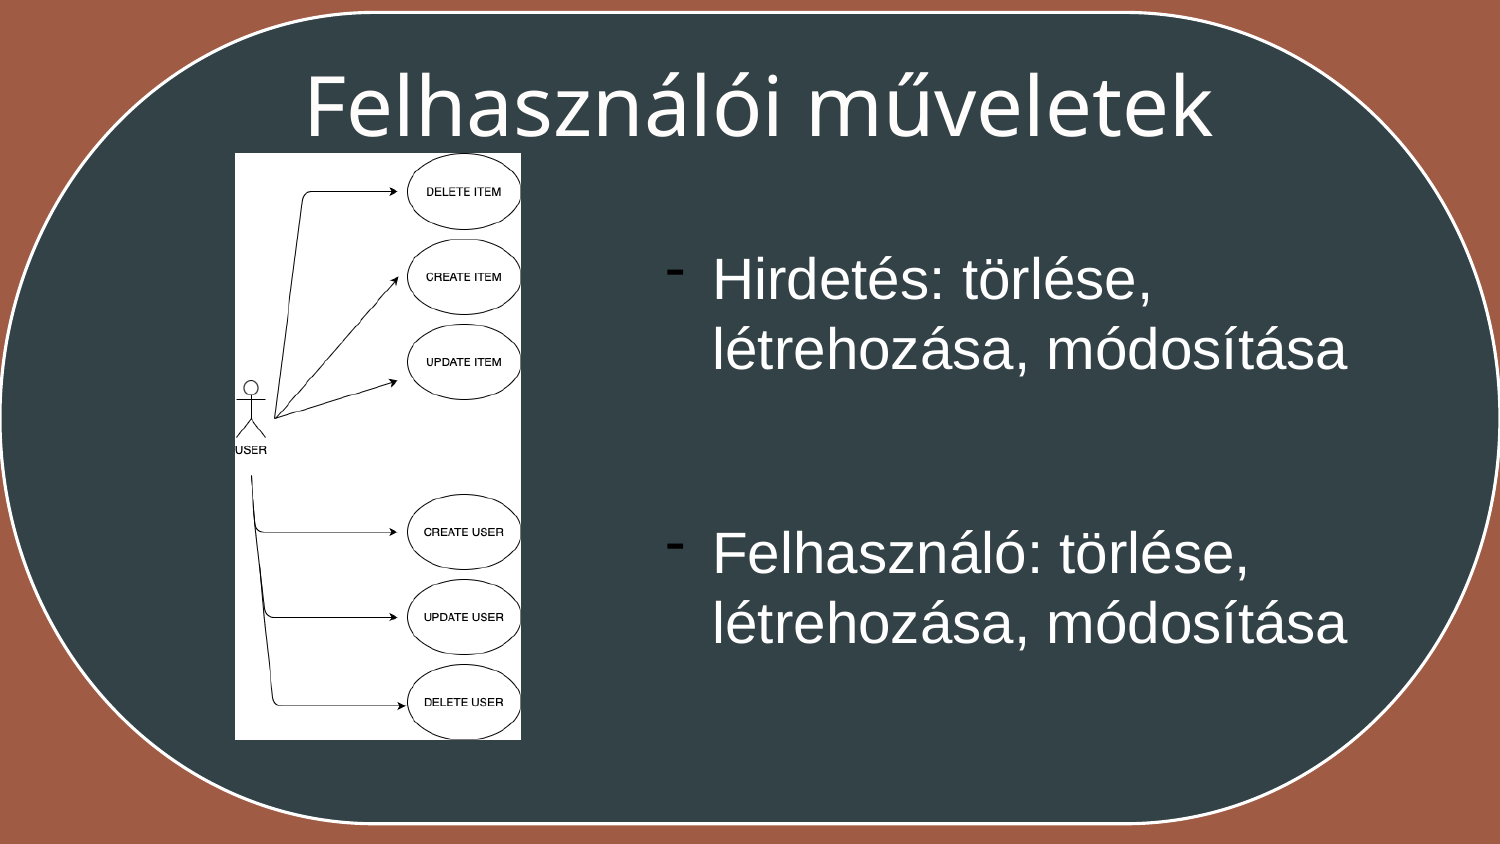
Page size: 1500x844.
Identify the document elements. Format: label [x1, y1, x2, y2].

picture [234, 153, 521, 741]
text_box [0, 0, 1500, 824]
